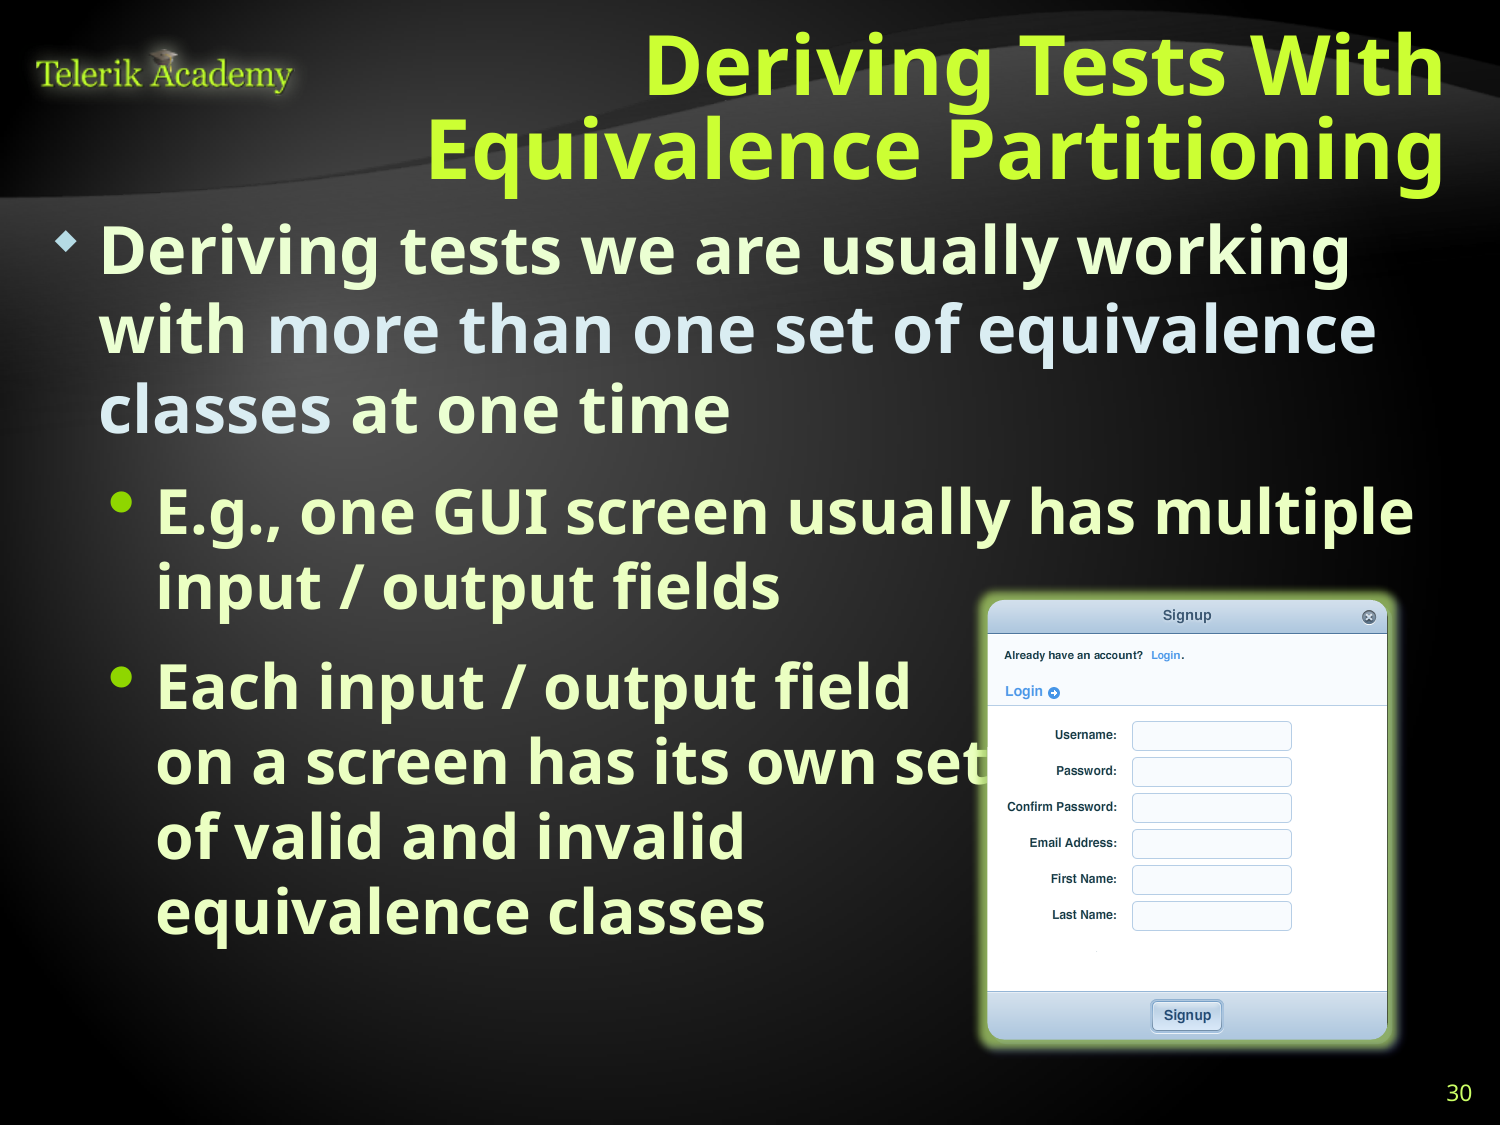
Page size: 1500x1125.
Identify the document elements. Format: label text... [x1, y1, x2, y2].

slide_number 30 [1412, 1074, 1488, 1113]
picture [0, 0, 1500, 1125]
title Deriving Tests With Equivalence Partitioning [300, 37, 1463, 188]
list Deriving tests we are usually working with more than one set of equivalence classes at one time E.g., one GUI screen usually has multiple input / output fields Each input / output field on a screen has its own set of valid and invalid equivalence classes [37, 200, 1463, 1100]
